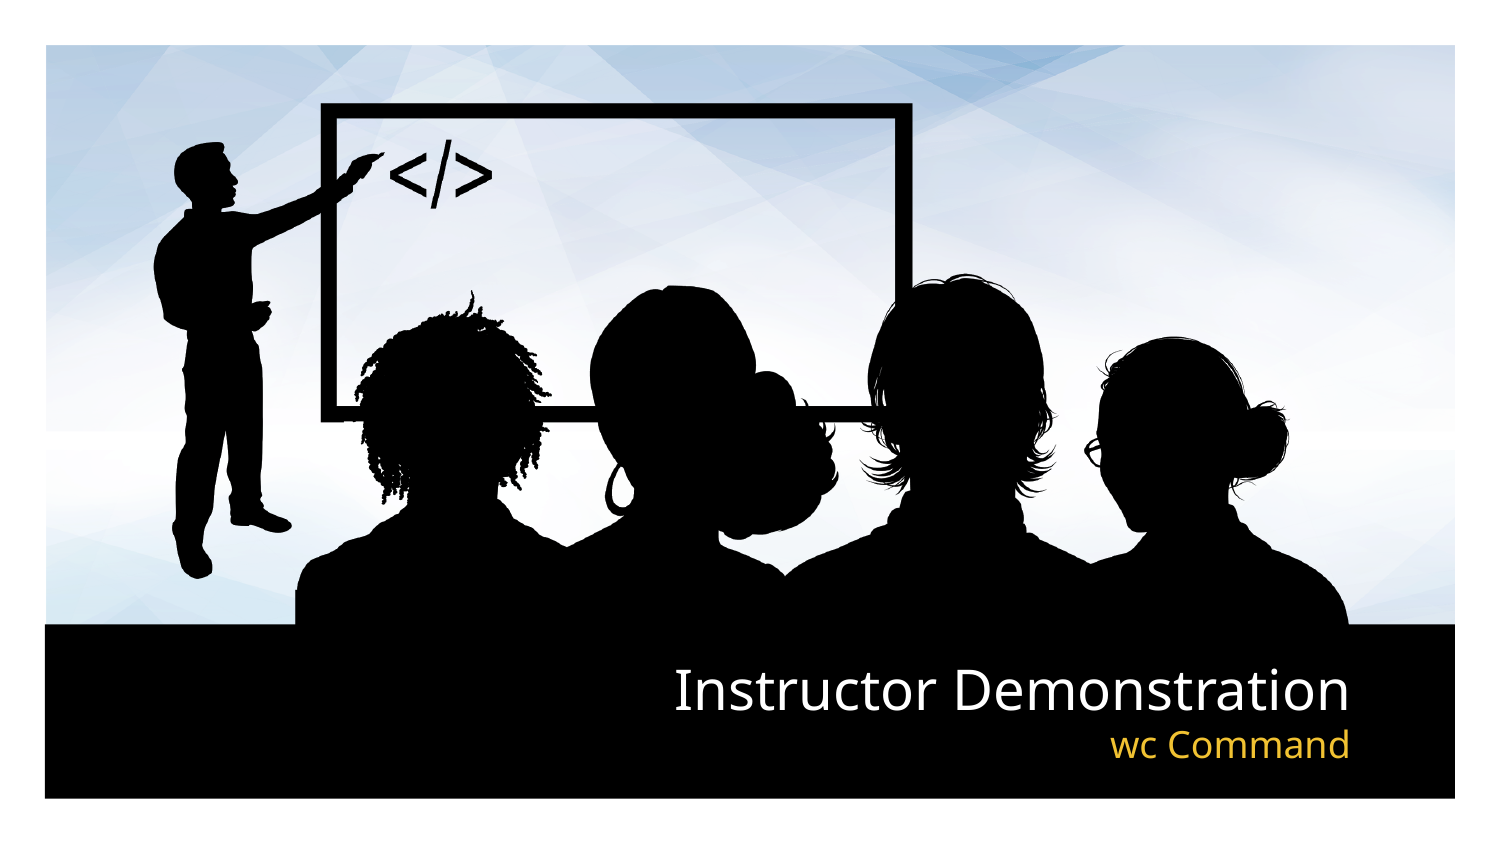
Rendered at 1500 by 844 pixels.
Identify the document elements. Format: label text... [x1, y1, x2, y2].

picture [45, 0, 1468, 630]
title wc Command [0, 719, 1500, 799]
